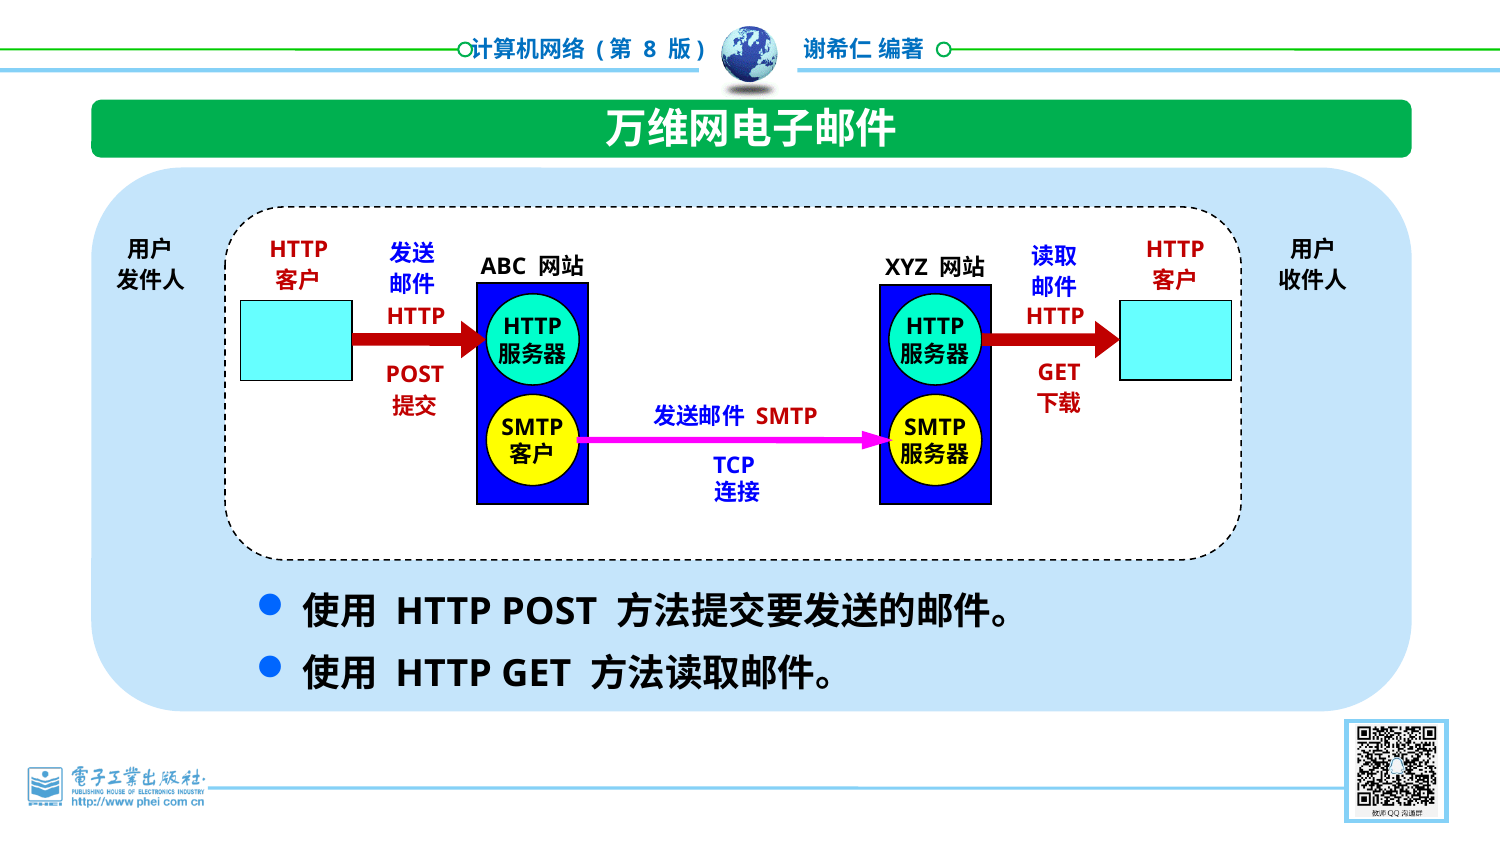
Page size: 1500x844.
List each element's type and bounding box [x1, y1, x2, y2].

picture [23, 764, 208, 809]
text_box [91, 94, 1412, 159]
picture [1355, 724, 1438, 817]
text_box [89, 165, 1414, 714]
picture [719, 24, 779, 94]
